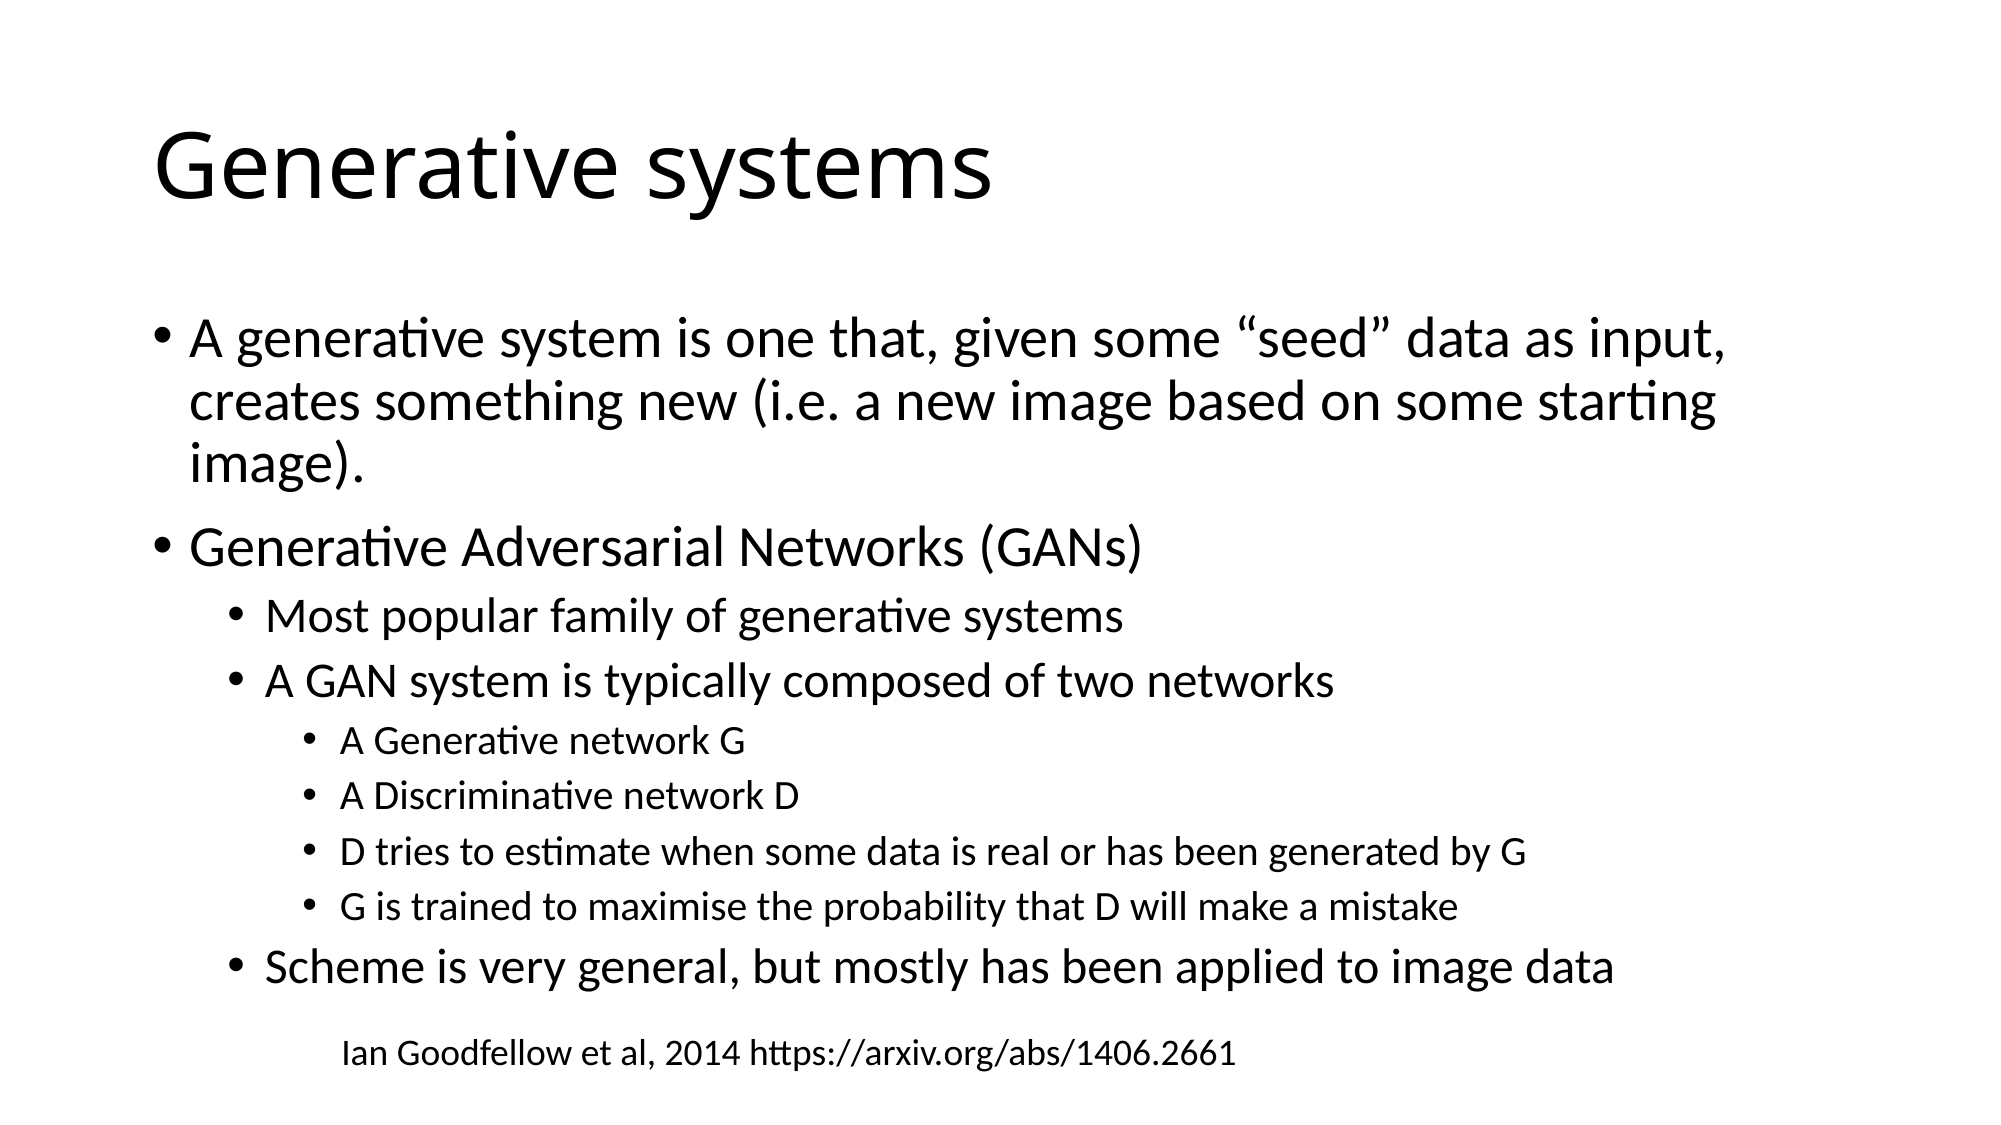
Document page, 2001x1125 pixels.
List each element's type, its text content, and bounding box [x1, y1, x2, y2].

text_box Ian Goodfellow et al, 2014 https://arxiv.org/abs/1406.2661 [326, 1020, 1253, 1080]
list A generative system is one that, given some “seed” data as input, creates something new (i.e. a new image based on some starting image). Generative Adversarial Networks (GANs) Most popular family of generative systems A GAN system is typically composed of two networks A Generative network G A Discriminative network D D tries to estimate when some data is real or has been generated by G G is trained to maximise the probability that D will make a mistake Scheme is very general, but mostly has been applied to image data [137, 299, 1863, 1014]
title Generative systems [137, 59, 1863, 278]
